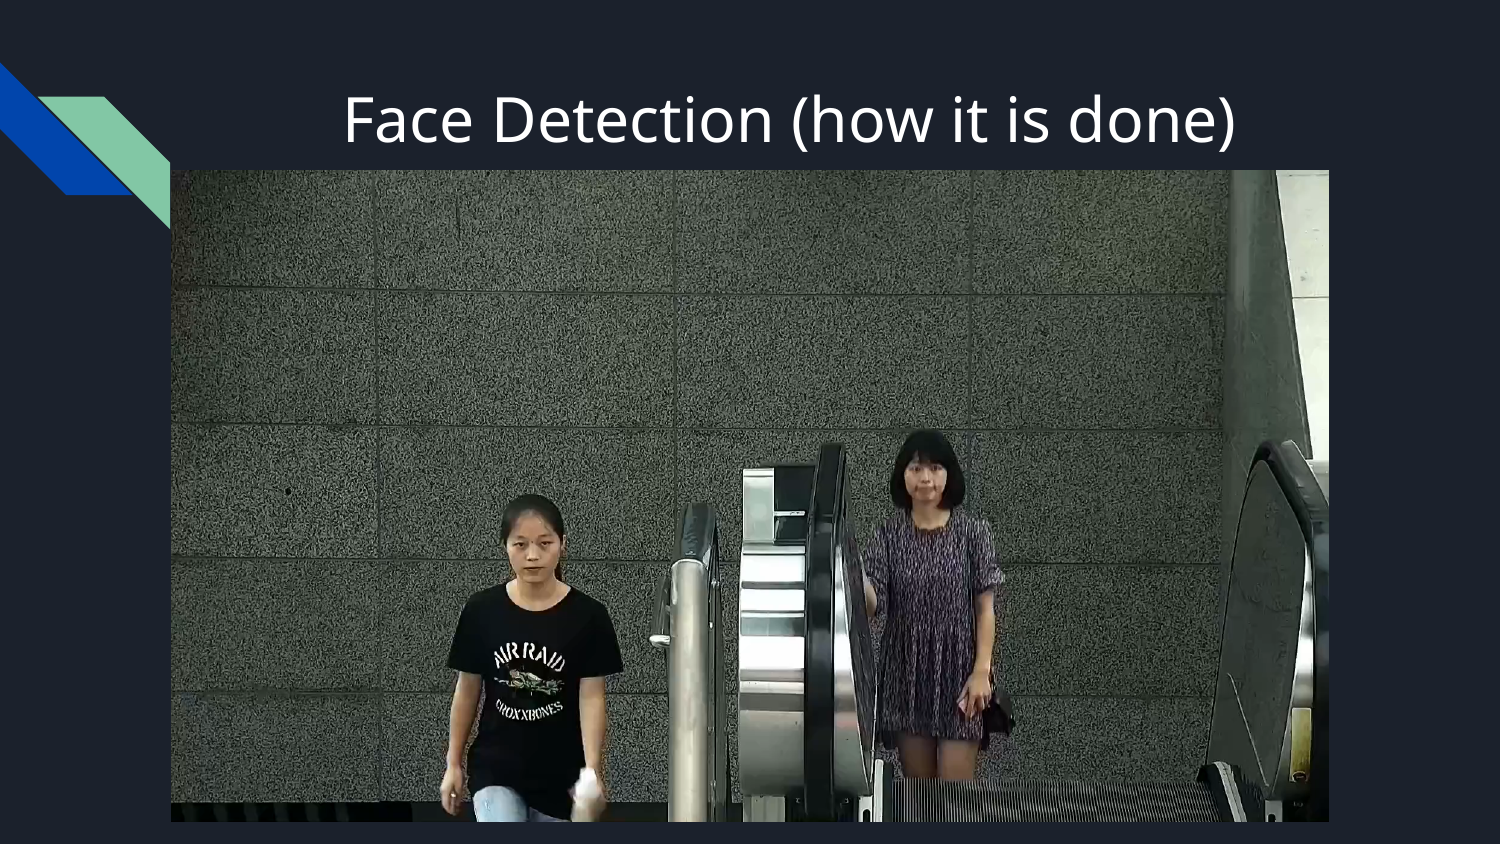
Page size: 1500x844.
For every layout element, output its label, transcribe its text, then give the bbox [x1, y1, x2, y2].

picture [170, 170, 1330, 822]
title Face Detection (how it is done) [212, 64, 1368, 215]
